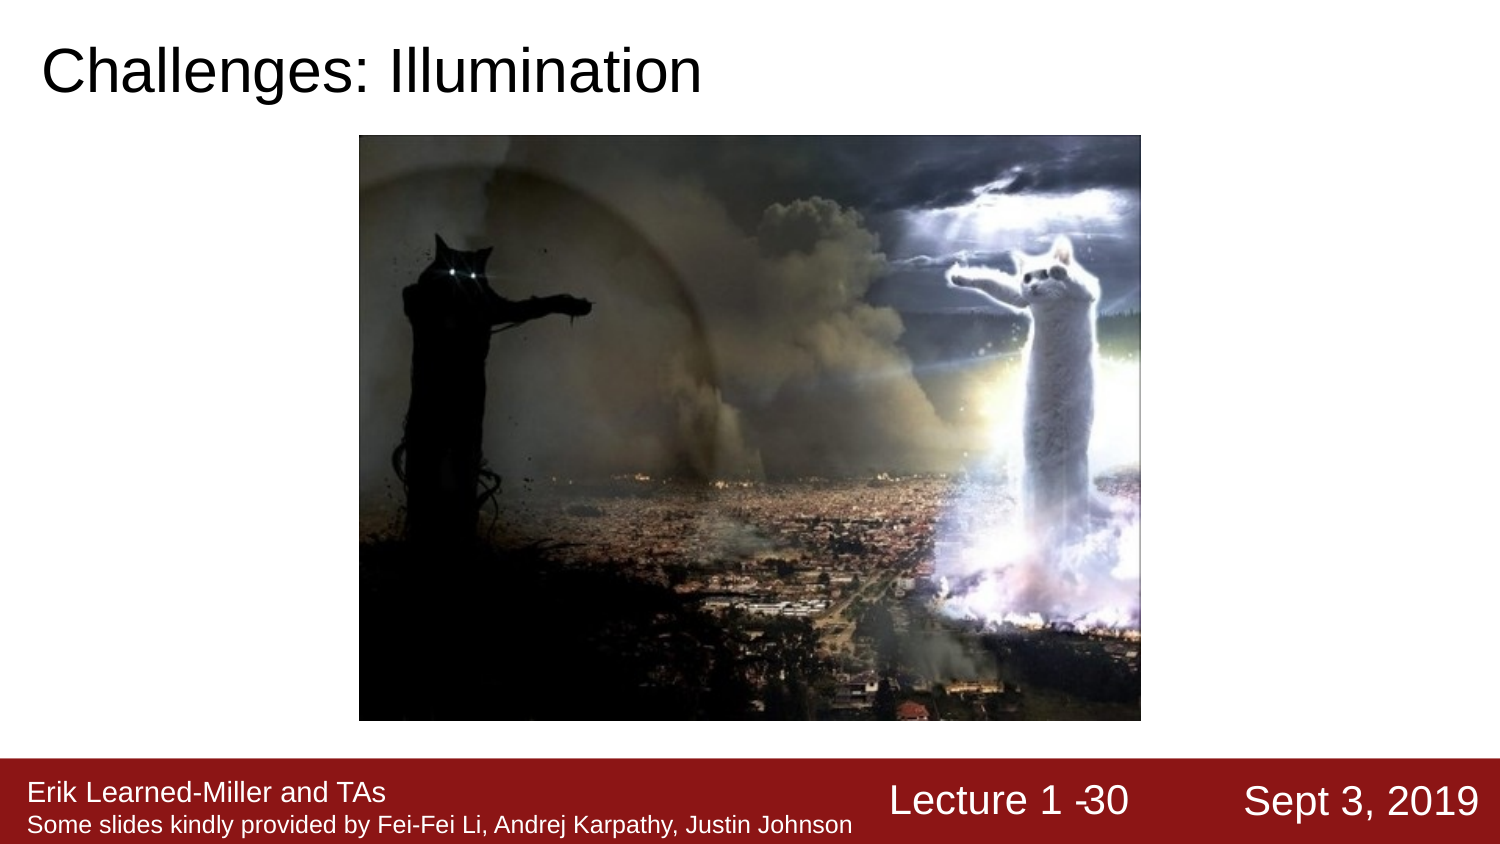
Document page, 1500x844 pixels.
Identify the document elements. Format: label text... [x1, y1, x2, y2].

slide_number ‹#› [1054, 765, 1145, 831]
picture [359, 135, 1141, 721]
text_box Challenges: Illumination [26, 15, 1117, 146]
